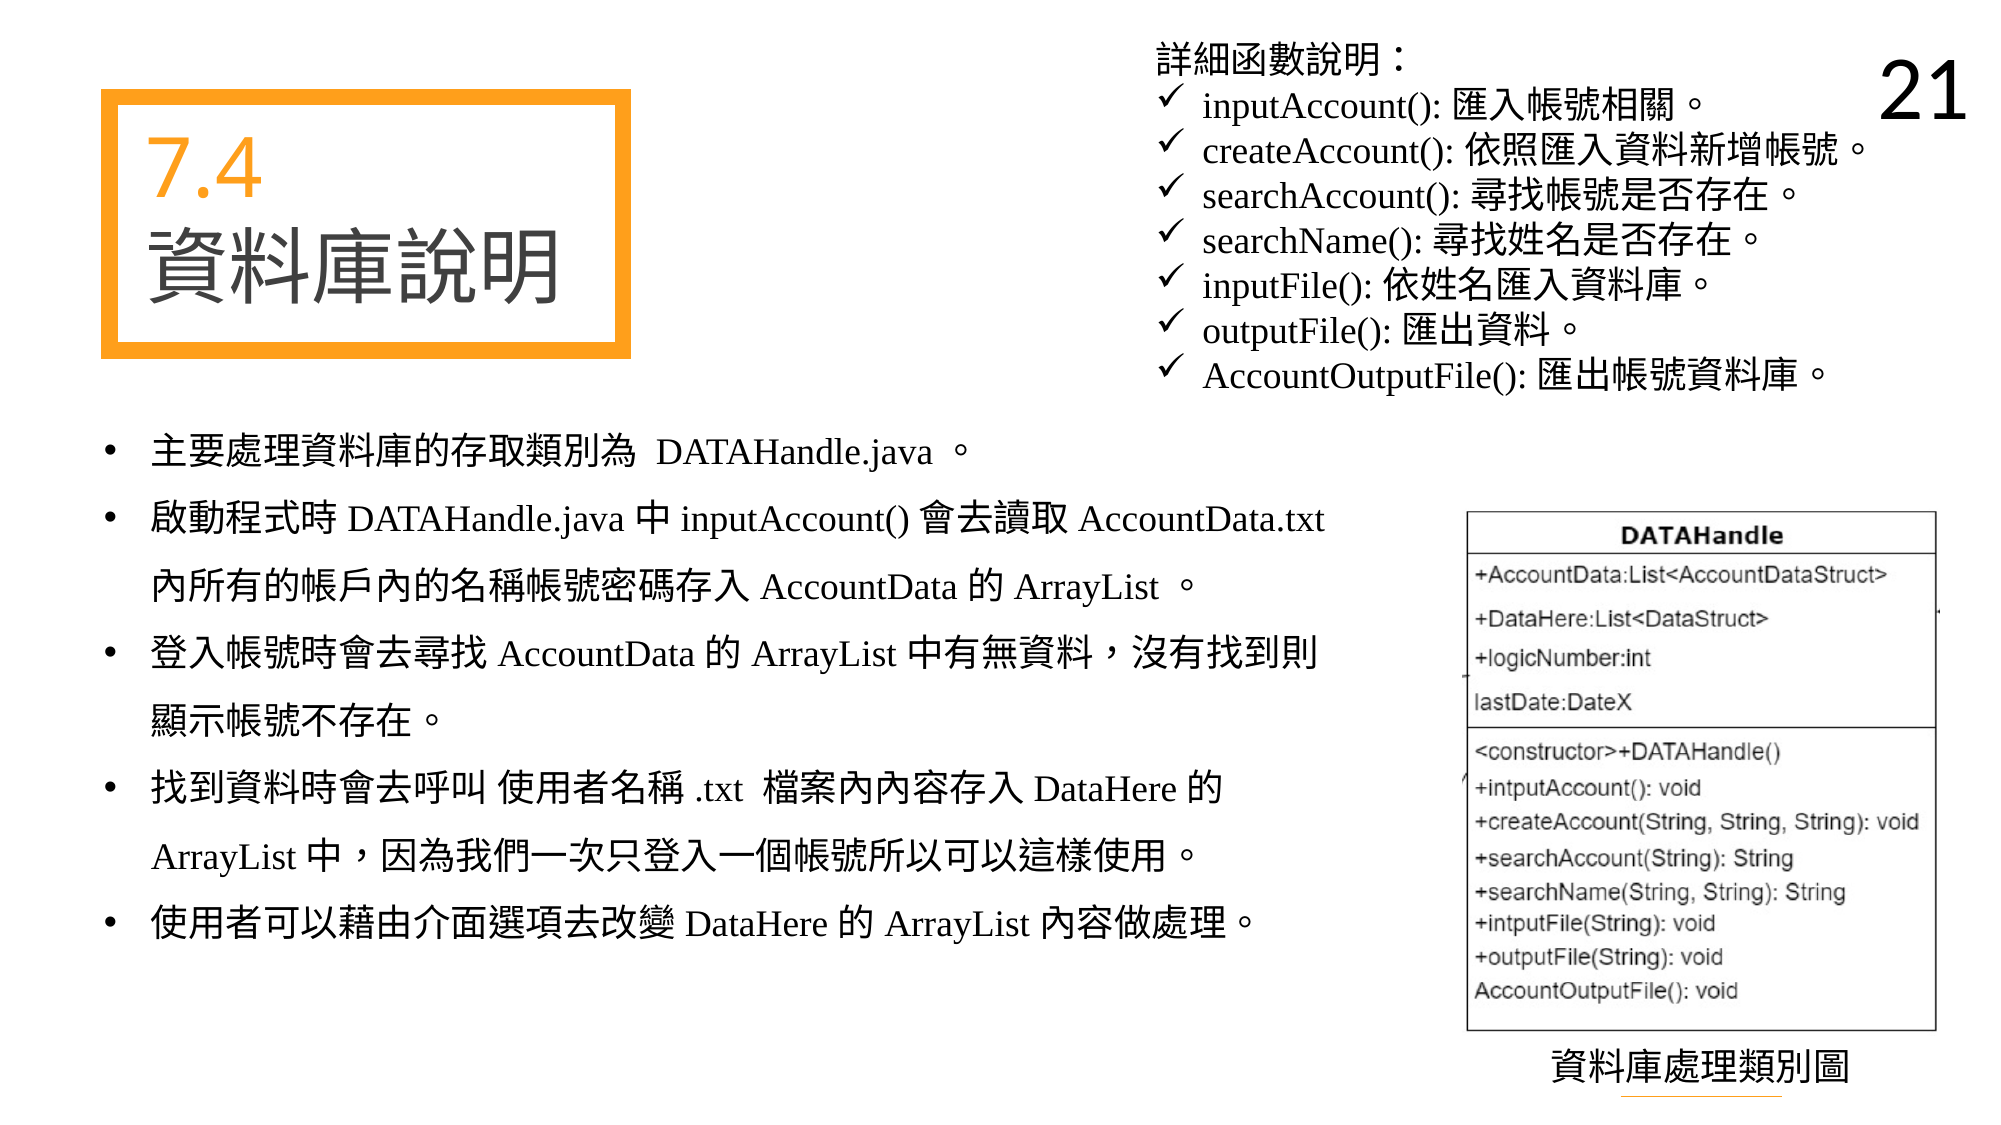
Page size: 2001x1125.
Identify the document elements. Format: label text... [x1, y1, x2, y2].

text_box 21 [1862, 20, 2000, 146]
text_box 7.4 資料庫說明 [130, 106, 577, 322]
text_box 詳細函數說明： inputAccount():匯入帳號相關。 createAccount():依照匯入資料新增帳號。 searchAccount():尋找帳號是否存在。 searchName():尋找姓名是否存在。 inputFile():依姓名匯入資料庫。 outputFile():匯出資料。 AccountOutputFile():匯出帳號資料庫。 [1140, 28, 2000, 404]
picture [1462, 505, 1940, 1036]
text_box [108, 96, 624, 352]
text_box 主要處理資料庫的存取類別為 DATAHandle.java。 啟動程式時DATAHandle.java中inputAccount()會去讀取AccountData.txt內所有的帳戶內的名稱帳號密碼存入AccountData的ArrayList。 登入帳號時會去尋找AccountData的ArrayList中有無資料，沒有找到則顯示帳號不存在。 找到資料時會去呼叫 使用者名稱.txt 檔案內內容存入DataHere的ArrayList中，因為我們一次只登入一個帳號所以可以這樣使用。 使用者可以藉由介面選項去改變DataHere的ArrayList內容做處理。 [89, 396, 1370, 1019]
text_box 資料庫處理類別圖 [1536, 1036, 1866, 1096]
